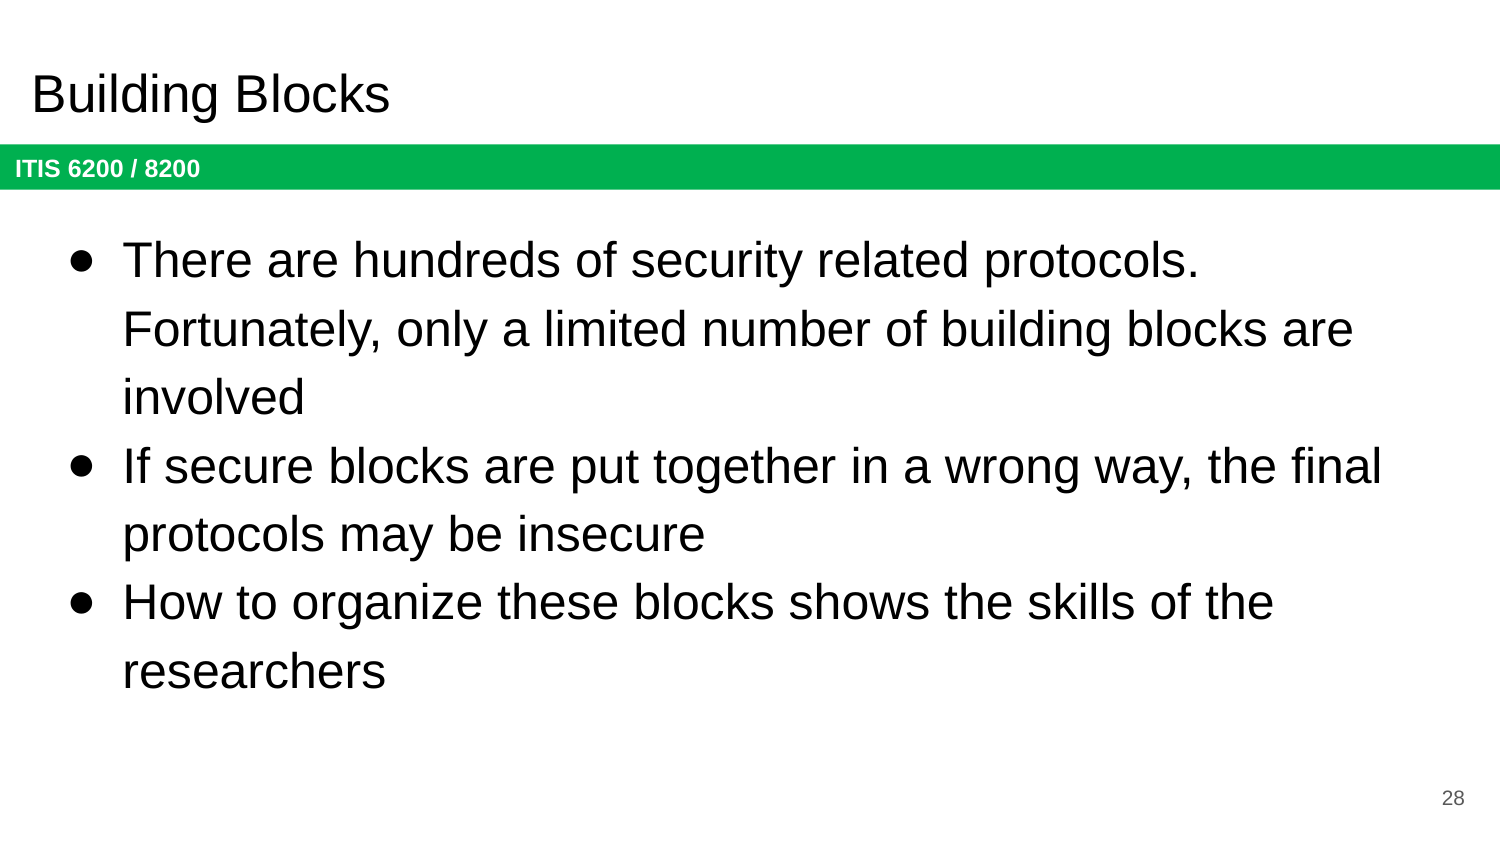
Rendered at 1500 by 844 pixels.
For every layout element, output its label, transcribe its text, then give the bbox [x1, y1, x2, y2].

list There are hundreds of security related protocols. Fortunately, only a limited number of building blocks are involved If secure blocks are put together in a wrong way, the final protocols may be insecure How to organize these blocks shows the skills of the researchers [32, 204, 1431, 800]
title Building Blocks [16, 44, 1415, 139]
slide_number 28 [1389, 764, 1480, 830]
